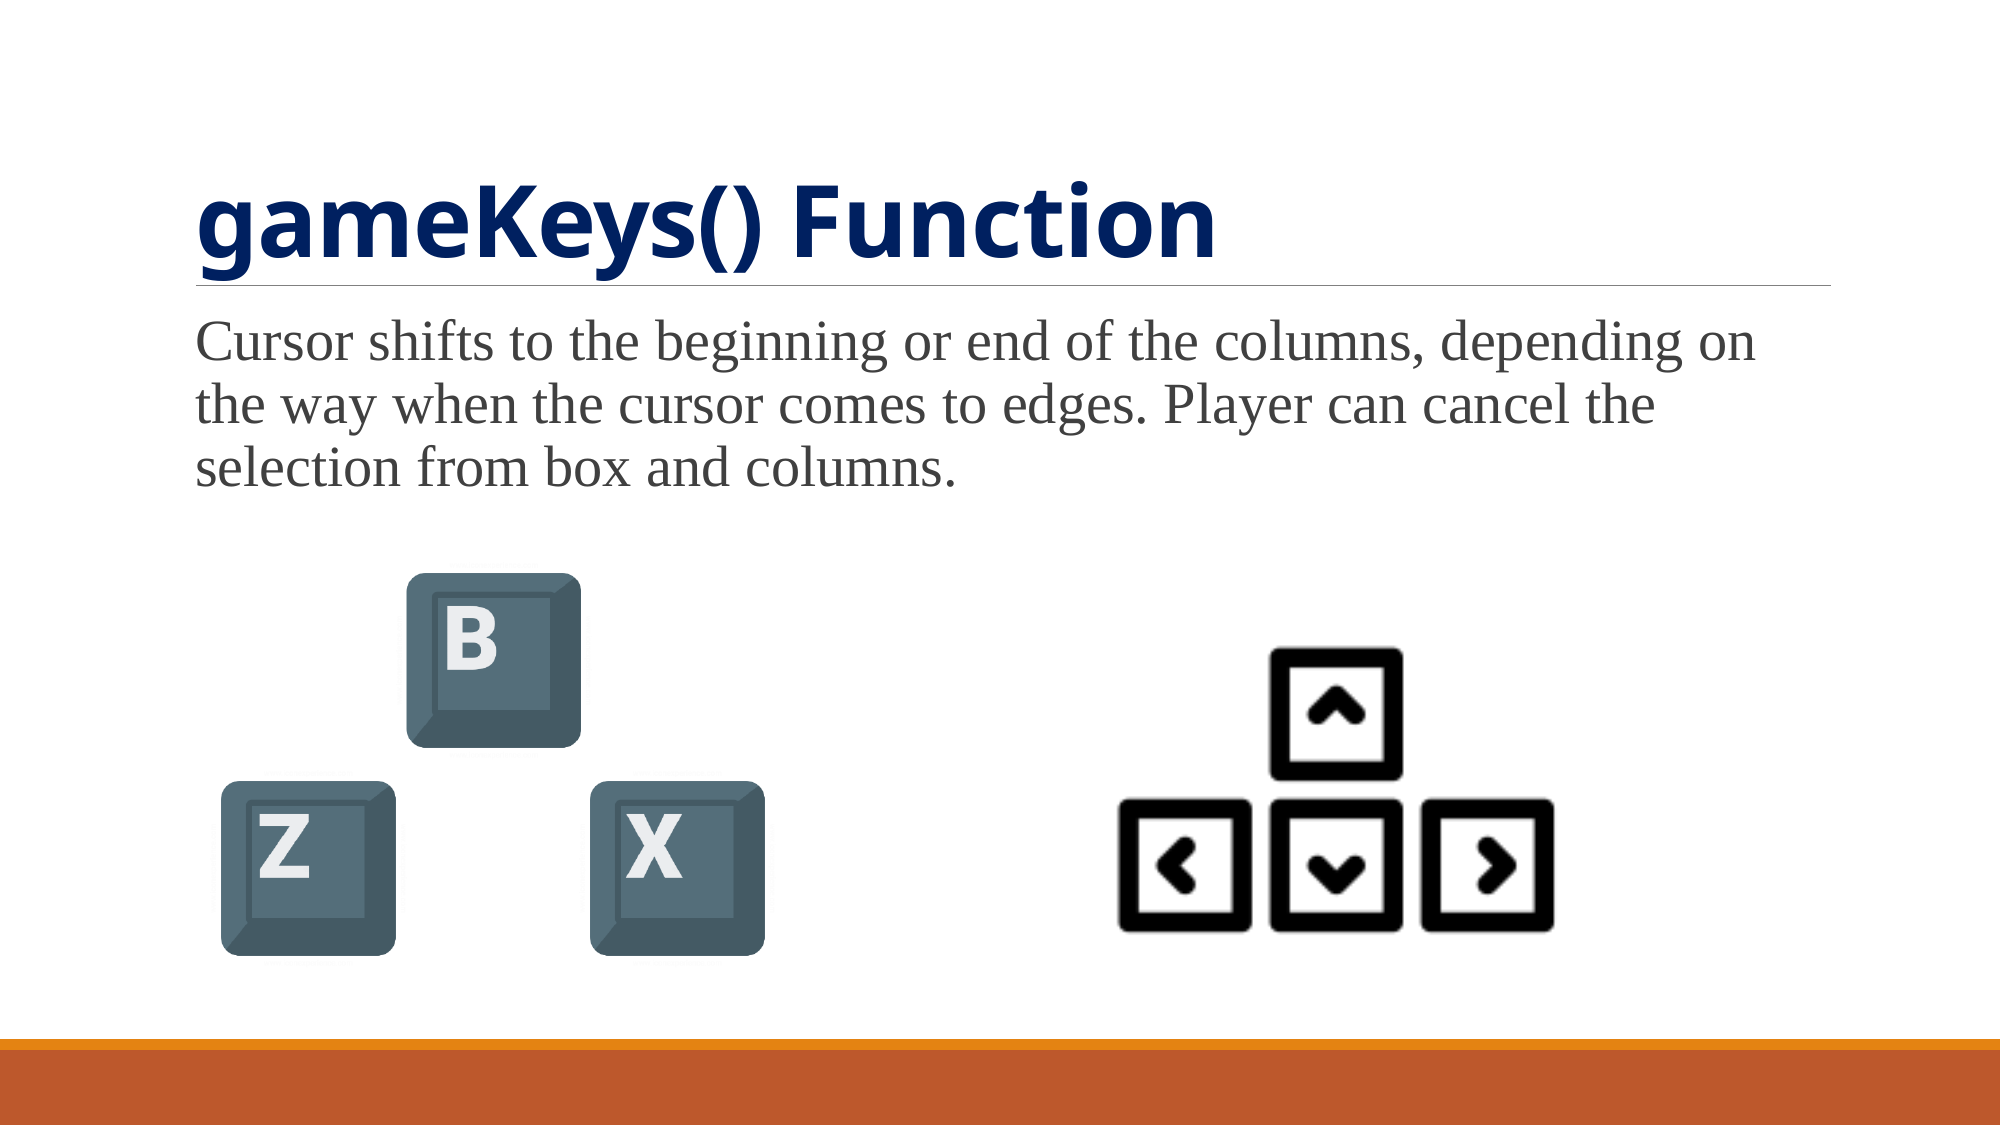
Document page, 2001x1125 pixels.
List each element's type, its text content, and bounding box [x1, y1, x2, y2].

list Cursor shifts to the beginning or end of the columns, depending on the way when the cursor comes to edges. Player can cancel the selection from box and columns. [180, 302, 1830, 963]
picture [1067, 539, 1607, 1079]
picture [576, 767, 777, 968]
picture [393, 560, 594, 760]
title gameKeys() Function [180, 47, 1830, 285]
picture [208, 767, 409, 968]
